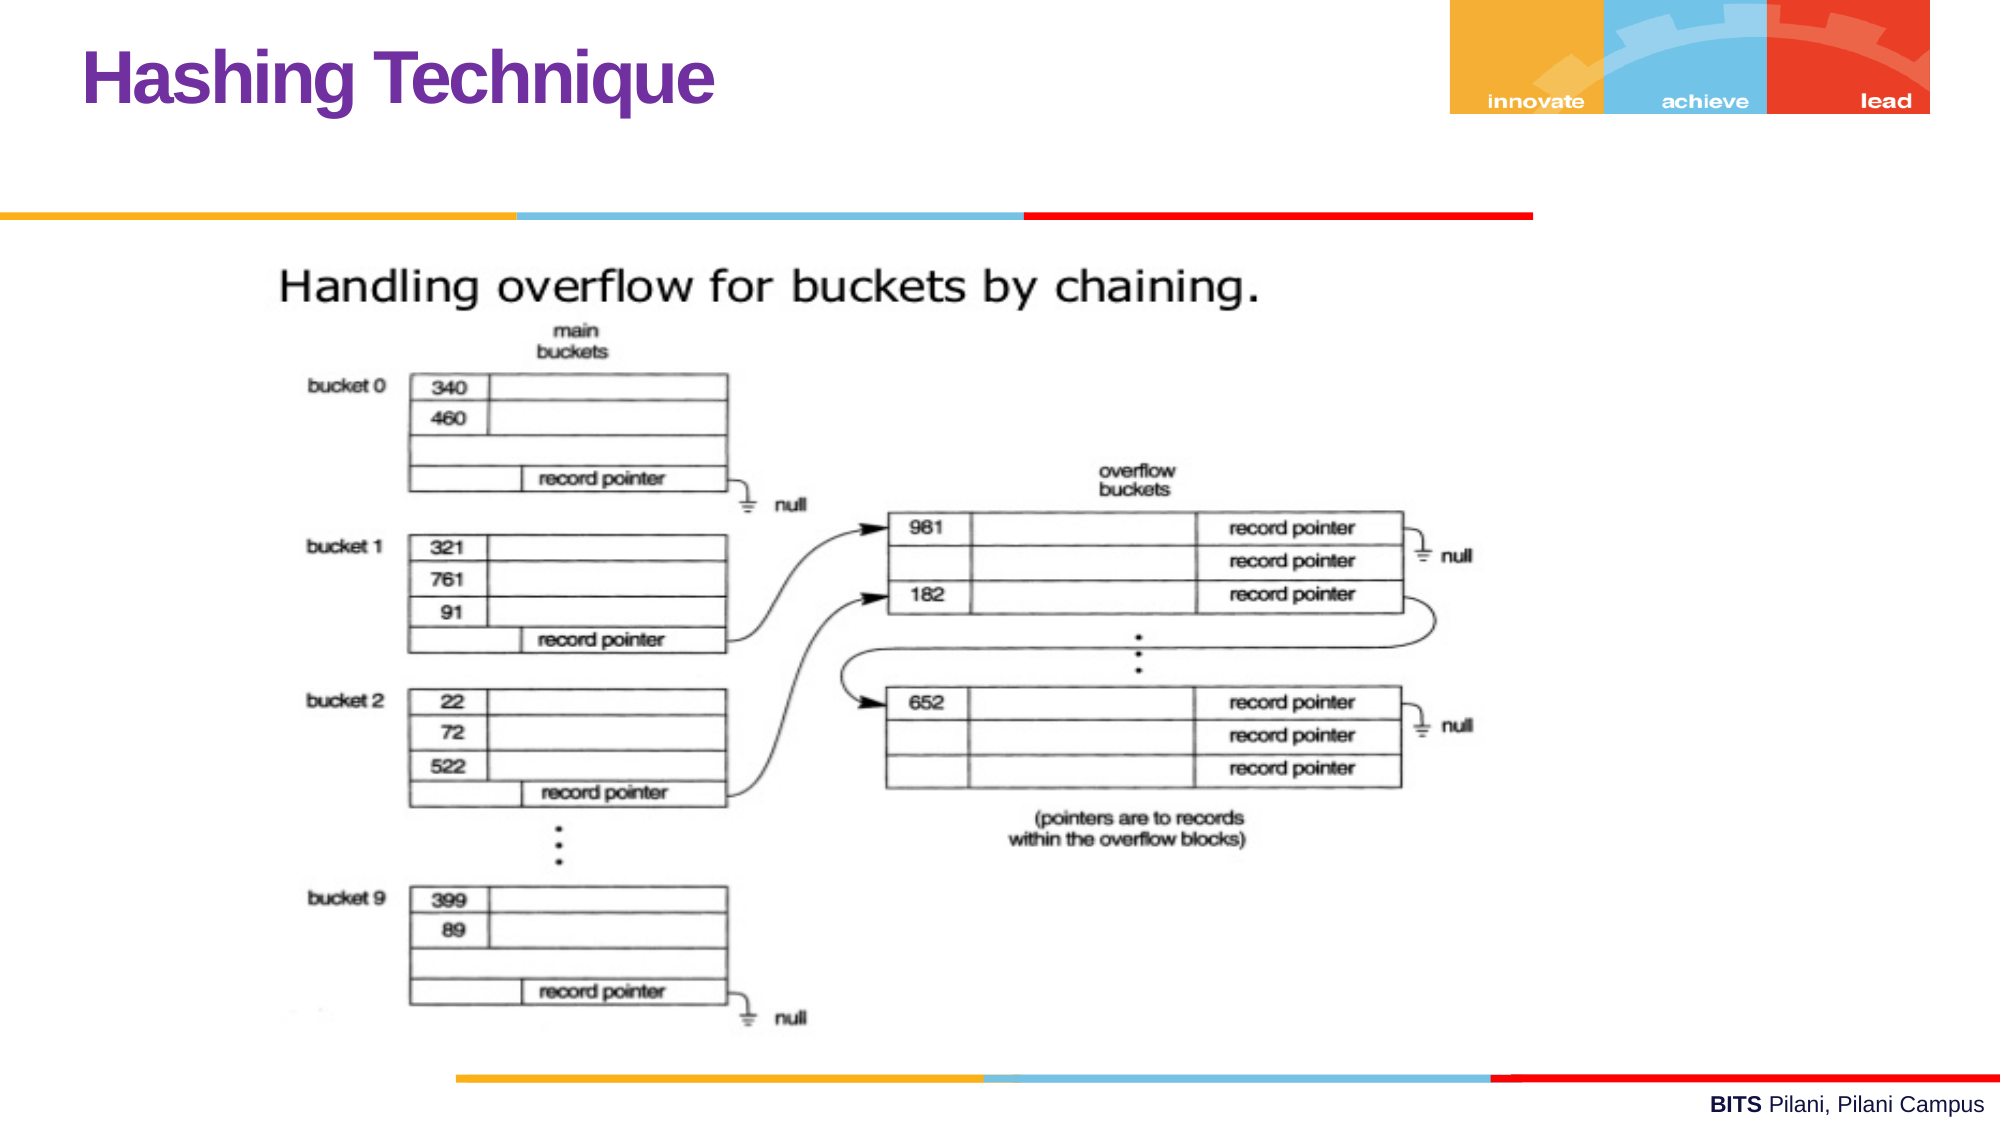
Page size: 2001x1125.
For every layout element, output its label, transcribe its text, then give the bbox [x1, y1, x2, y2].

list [238, 253, 1491, 1041]
picture [1449, 0, 1930, 114]
list Hashing Technique [66, 24, 1450, 213]
